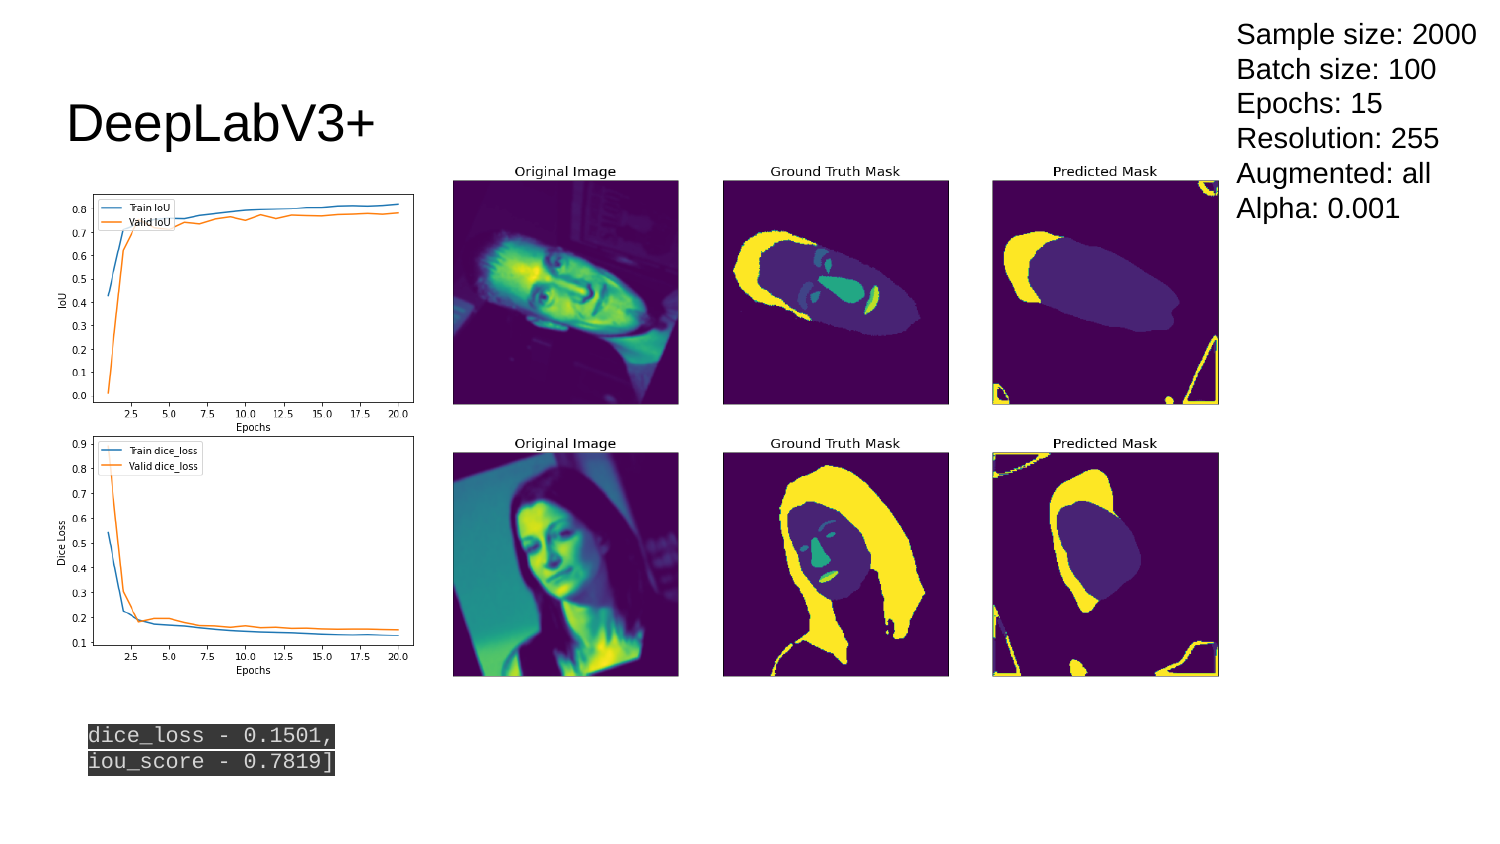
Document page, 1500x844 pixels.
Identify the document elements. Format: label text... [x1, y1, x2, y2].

text_box dice_loss - 0.1501, iou_score - 0.7819] [72, 705, 424, 788]
picture [445, 433, 1222, 683]
picture [445, 160, 1222, 411]
picture [50, 187, 420, 681]
title DeepLabV3+ [51, 72, 1221, 167]
text_box Sample size: 2000 Batch size: 100 Epochs: 15 Resolution: 255 Augmented: all Alpha: 0.001 [1221, 0, 1500, 275]
